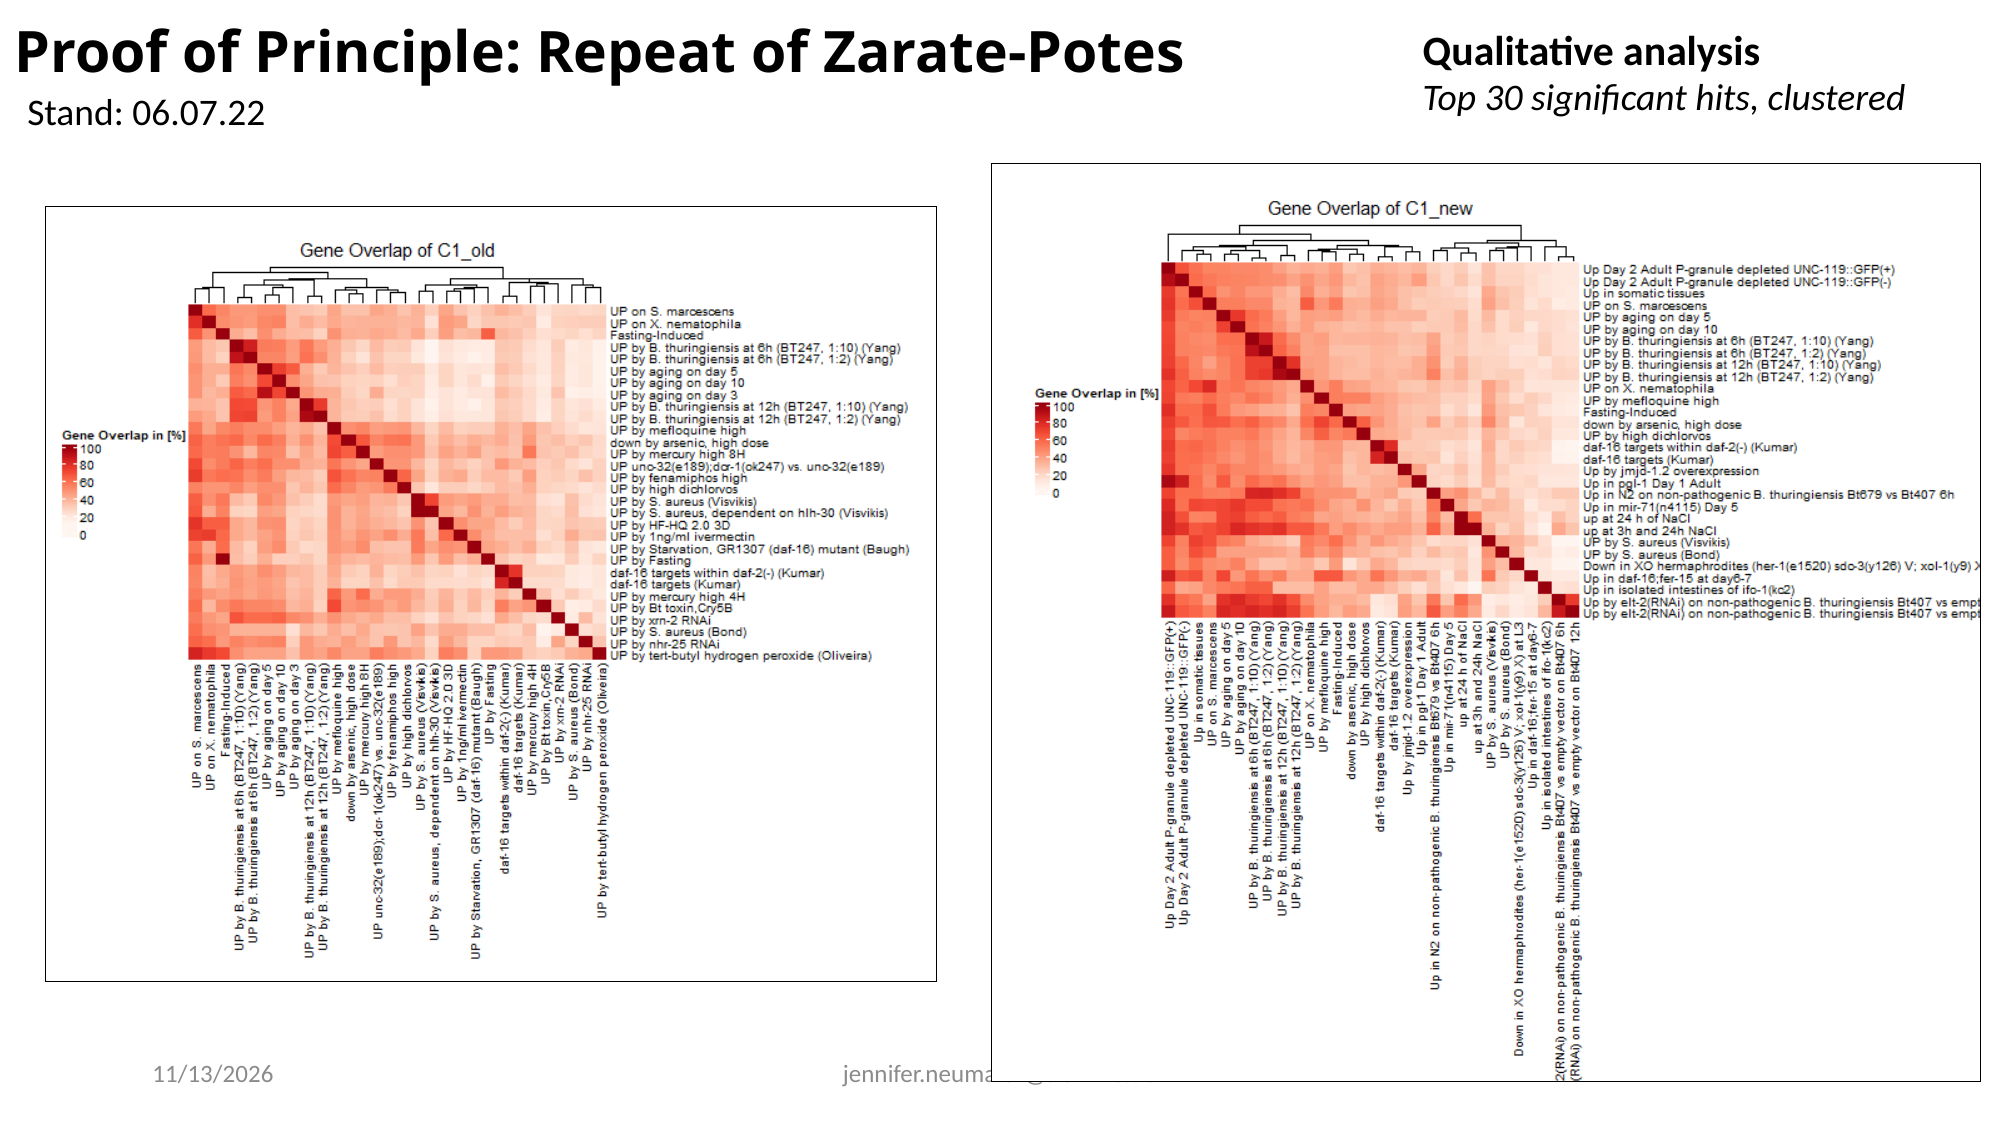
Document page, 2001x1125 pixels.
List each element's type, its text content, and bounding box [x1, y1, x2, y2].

text_box Stand: 06.07.22 [12, 80, 404, 141]
text_box Qualitative analysis Top 30 significant hits, clustered [1407, 15, 1988, 126]
picture [45, 206, 937, 982]
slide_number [137, 1042, 588, 1103]
text_box Proof of Principle: Repeat of Zarate-Potes [0, 15, 1200, 103]
footer jennifer.neumaier@t-online.de [662, 1042, 1338, 1103]
picture [991, 163, 1981, 1082]
